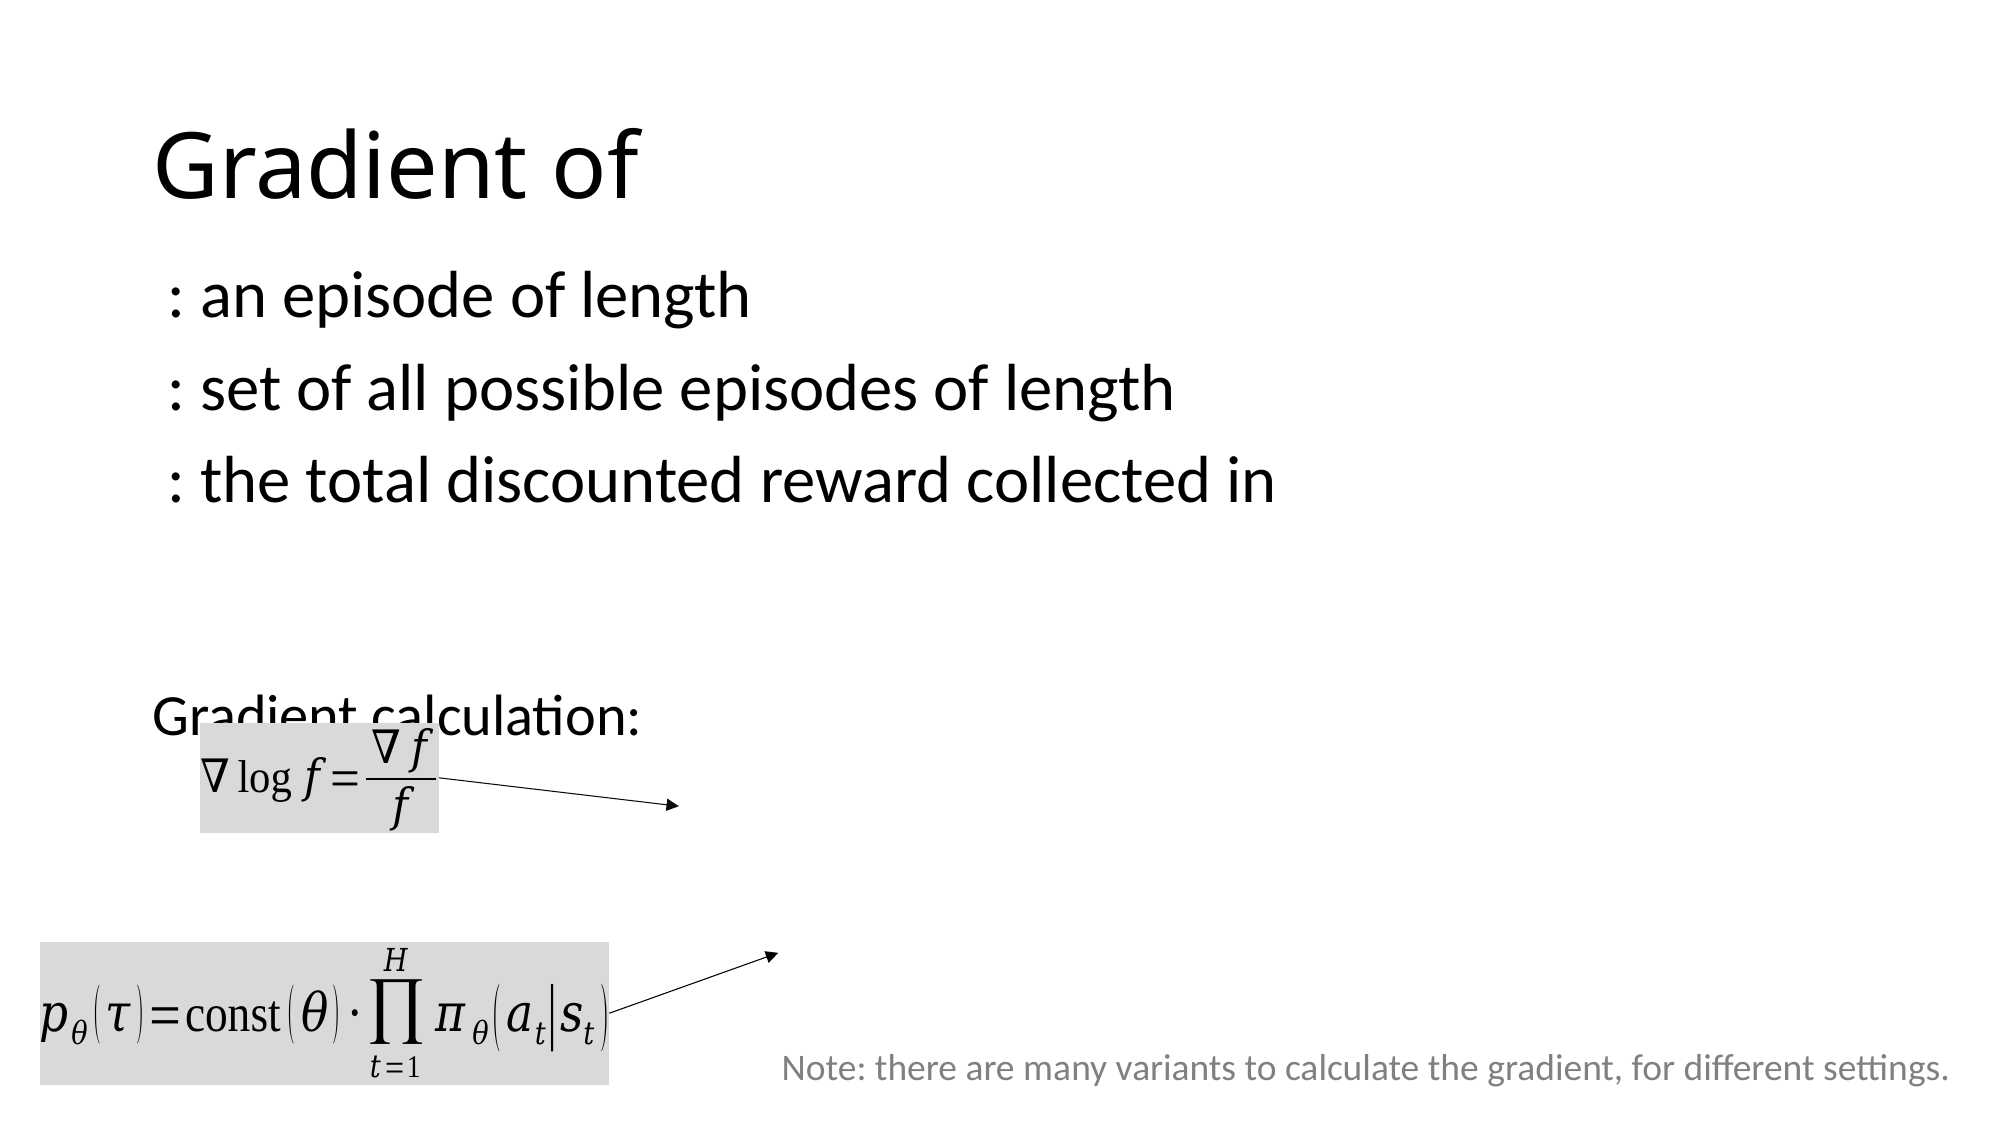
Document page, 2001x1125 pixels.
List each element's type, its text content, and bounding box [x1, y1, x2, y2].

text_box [609, 952, 779, 1014]
text_box Note: there are many variants to calculate the gradient, for different settings. [766, 1035, 1967, 1096]
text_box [438, 777, 679, 807]
